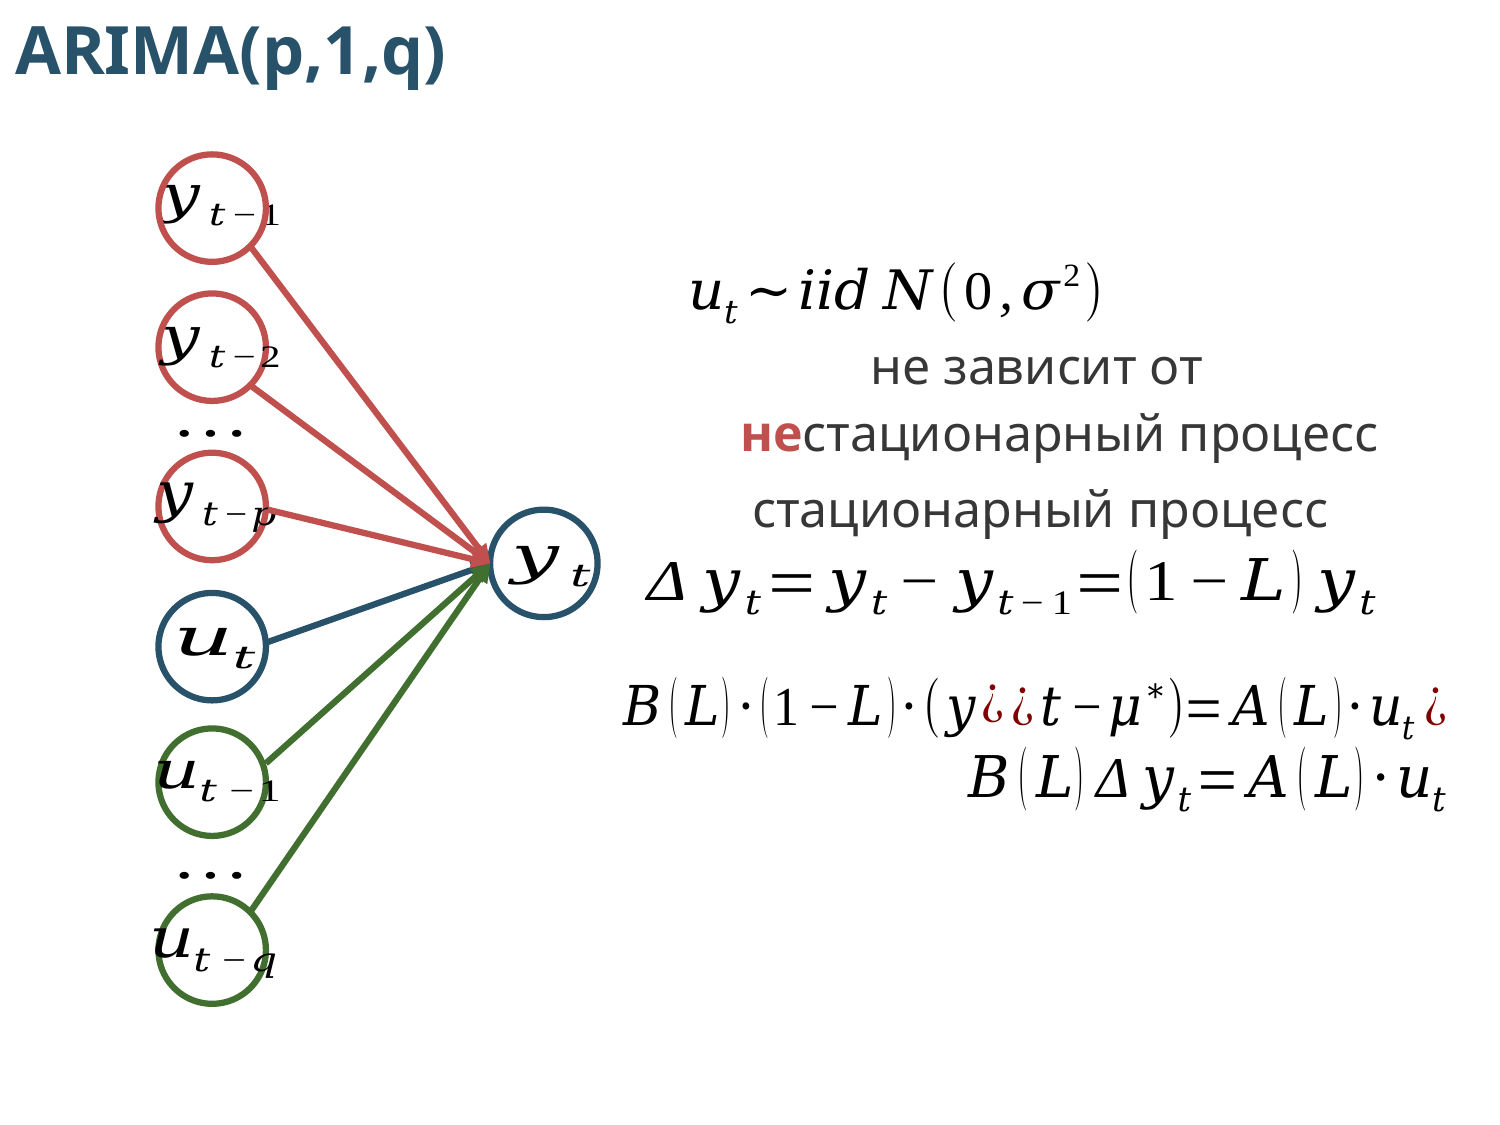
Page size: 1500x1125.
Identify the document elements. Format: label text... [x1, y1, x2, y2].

text_box [156, 894, 269, 1006]
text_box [249, 245, 491, 384]
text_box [249, 563, 491, 913]
text_box [156, 485, 172, 520]
text_box ARIMA(p,1,q) [0, 0, 1500, 96]
text_box [497, 507, 600, 620]
text_box [156, 291, 244, 404]
text_box [156, 590, 244, 703]
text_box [267, 509, 491, 561]
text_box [249, 385, 491, 562]
text_box [158, 450, 243, 563]
text_box [156, 726, 244, 839]
text_box [156, 152, 269, 264]
